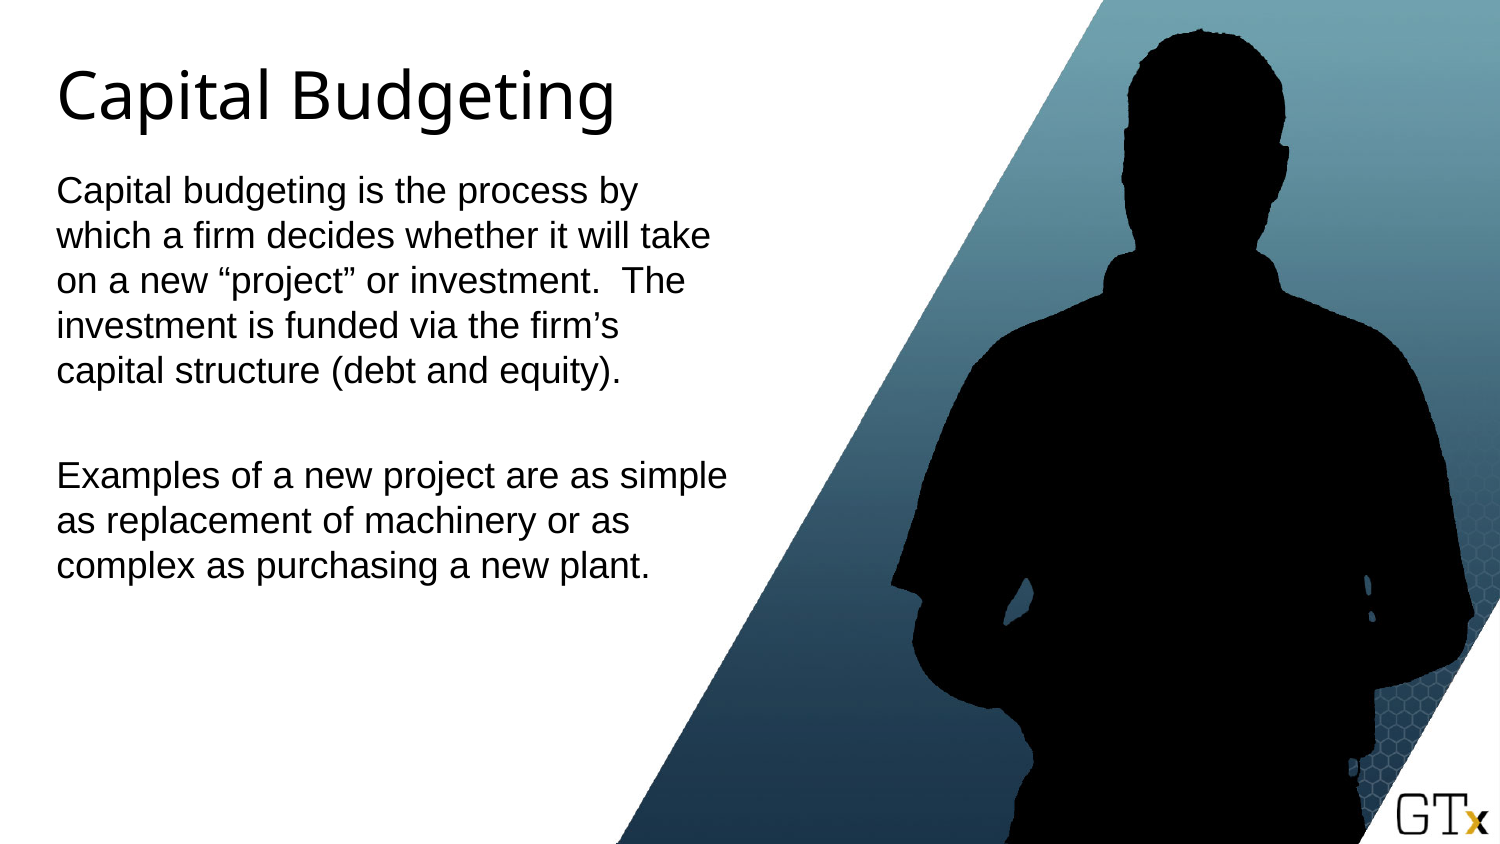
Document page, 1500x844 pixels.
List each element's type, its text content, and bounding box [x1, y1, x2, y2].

list Capital budgeting is the process by which a firm decides whether it will take on a new “project” or investment. The investment is funded via the firm’s capital structure (debt and equity). Examples of a new project are as simple as replacement of machinery or as complex as purchasing a new plant. [41, 159, 750, 743]
picture [0, 0, 1500, 844]
title Capital Budgeting [41, 45, 1056, 159]
